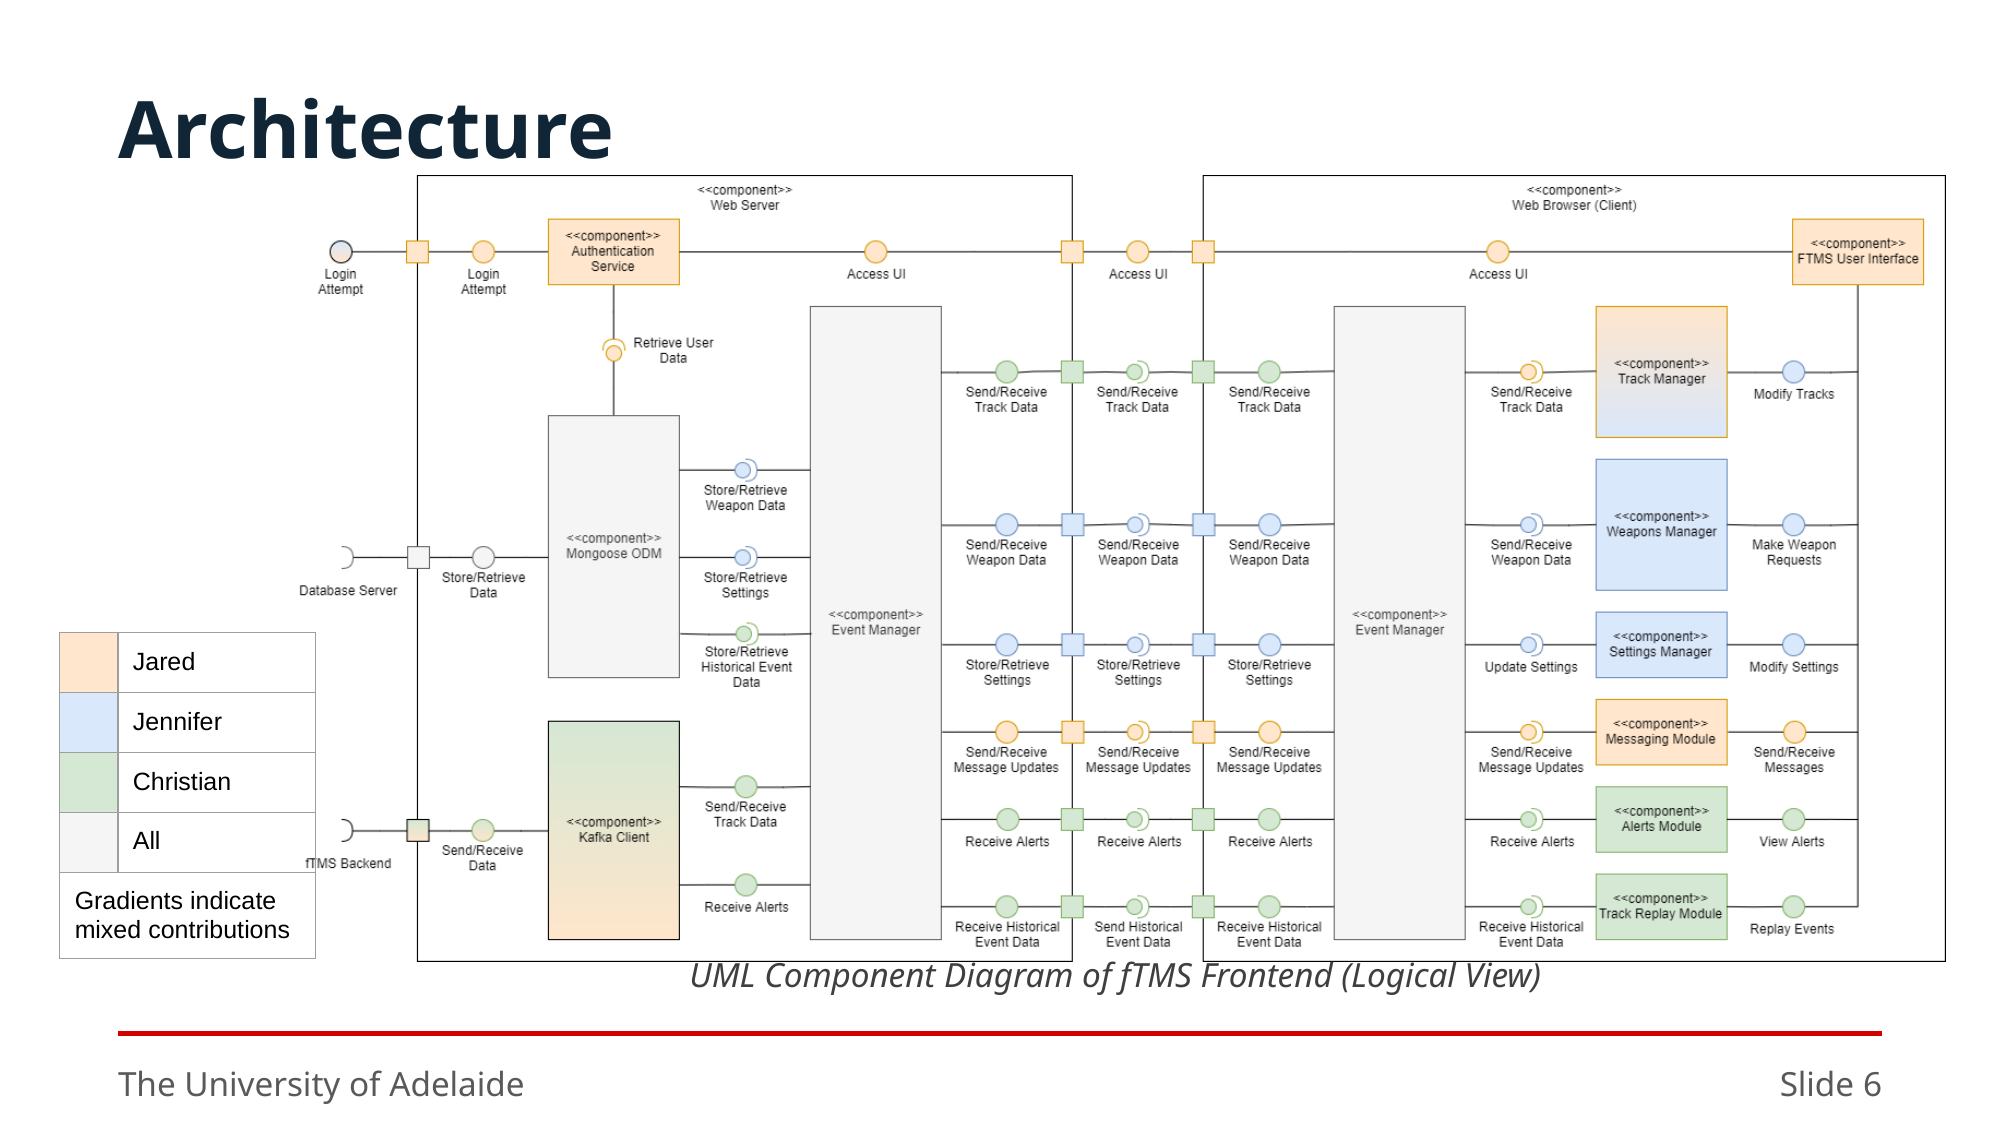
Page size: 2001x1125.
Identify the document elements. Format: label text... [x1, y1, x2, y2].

table_cell Christian [119, 753, 279, 812]
footer The University of Adelaide [118, 1062, 906, 1093]
title Architecture [118, 90, 1883, 268]
text_box UML Component Diagram of fTMS Frontend (Logical View) [286, 971, 1946, 1034]
table_cell All [119, 813, 279, 872]
table_cell [60, 813, 117, 872]
table_cell Gradients indicate mixed contributions [60, 873, 279, 958]
table_header [60, 633, 117, 692]
table_cell [60, 693, 117, 752]
picture [286, 175, 1946, 963]
slide_number Slide 6 [1488, 1062, 1883, 1093]
table_cell Jennifer [119, 693, 279, 752]
table_cell [60, 753, 117, 812]
table_header Jared [119, 633, 279, 692]
